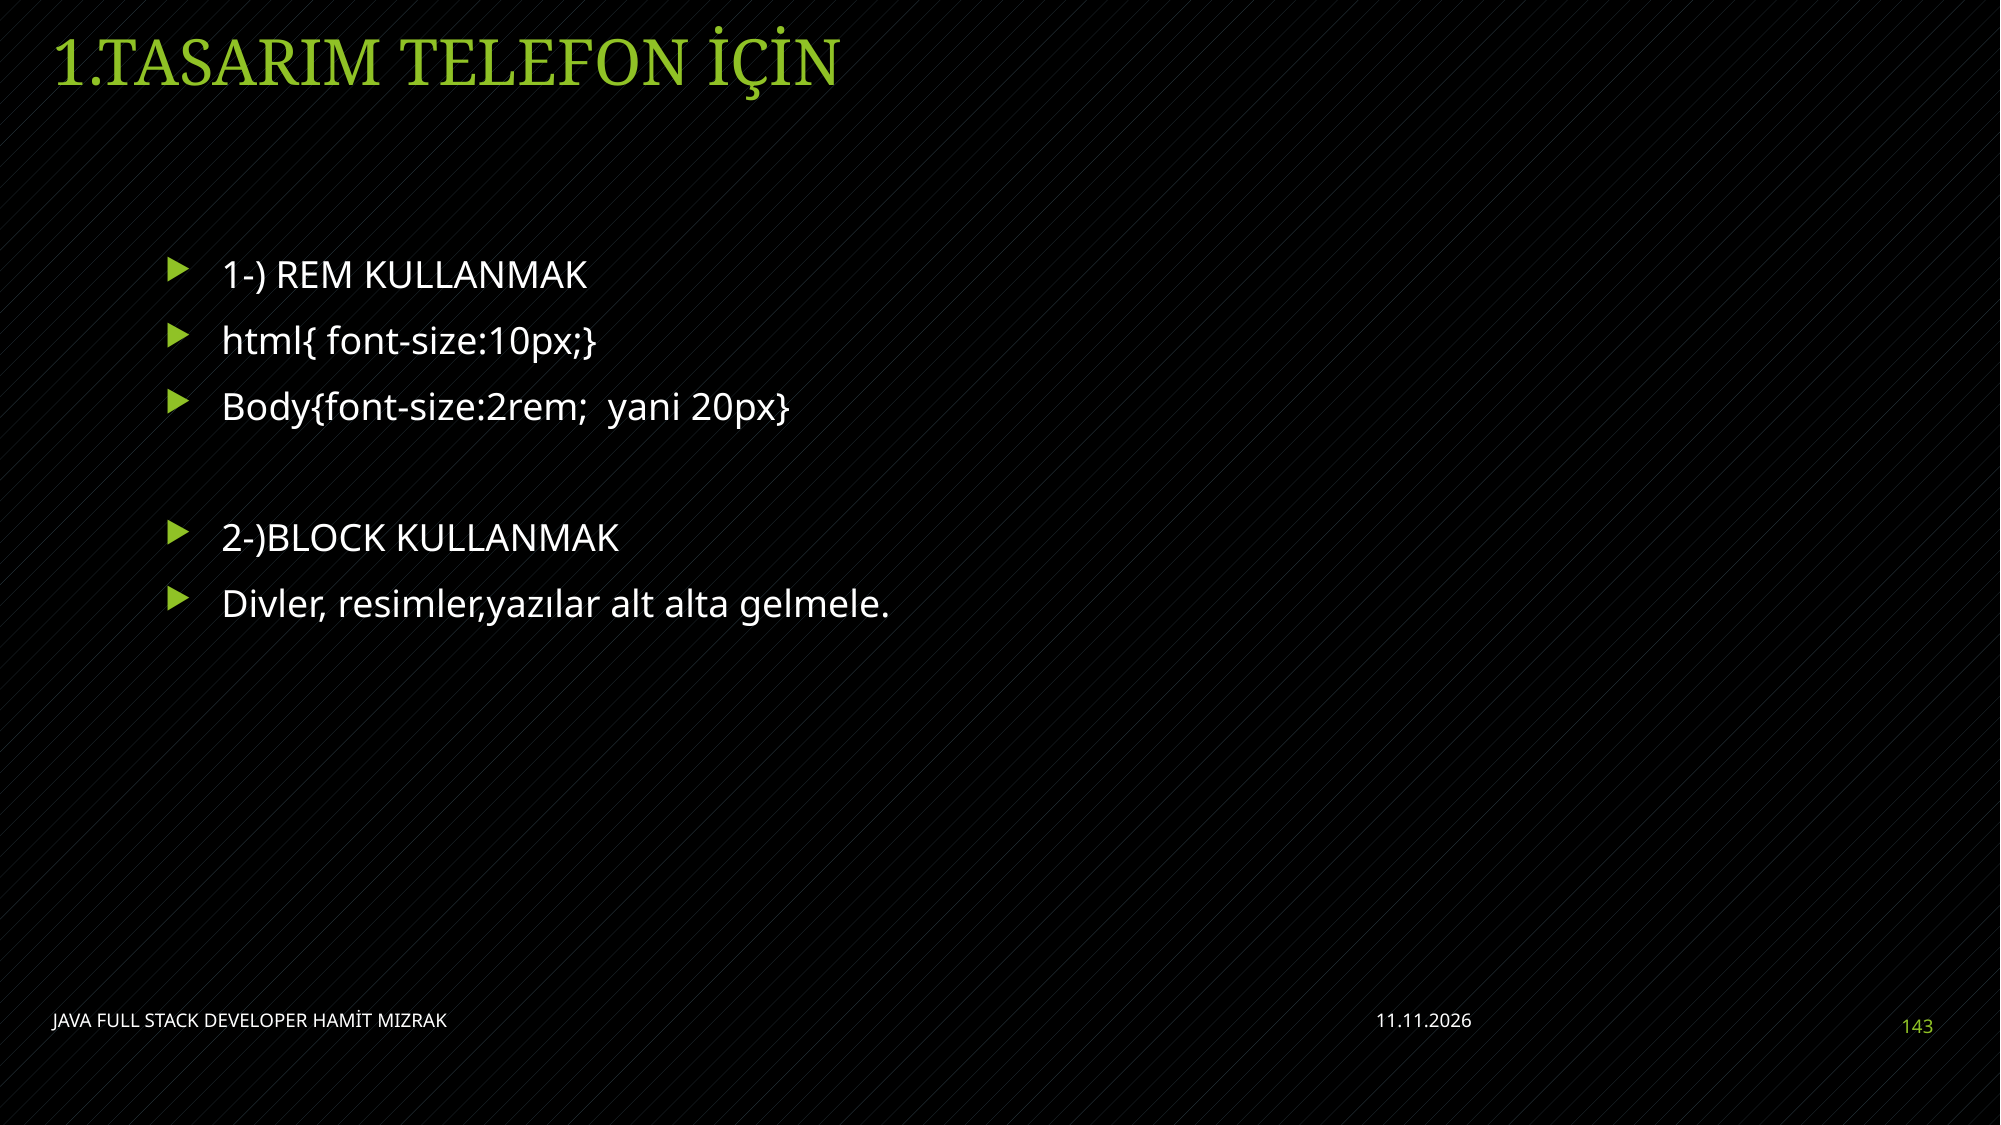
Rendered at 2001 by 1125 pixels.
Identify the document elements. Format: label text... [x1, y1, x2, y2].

slide_number 143 [1836, 997, 1949, 1058]
footer JAVA FULL STACK DEVELOPER HAMİT MIZRAK [37, 991, 1145, 1051]
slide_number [1181, 991, 1487, 1051]
title 1.TASARIM TELEFON İÇİN [37, 14, 1949, 107]
list 1-) REM KULLANMAK html{ font-size:10px;} Body{font-size:2rem; yani 20px} 2-)BLOCK KULLANMAK Divler, resimler,yazılar alt alta gelmele. [149, 243, 1849, 950]
